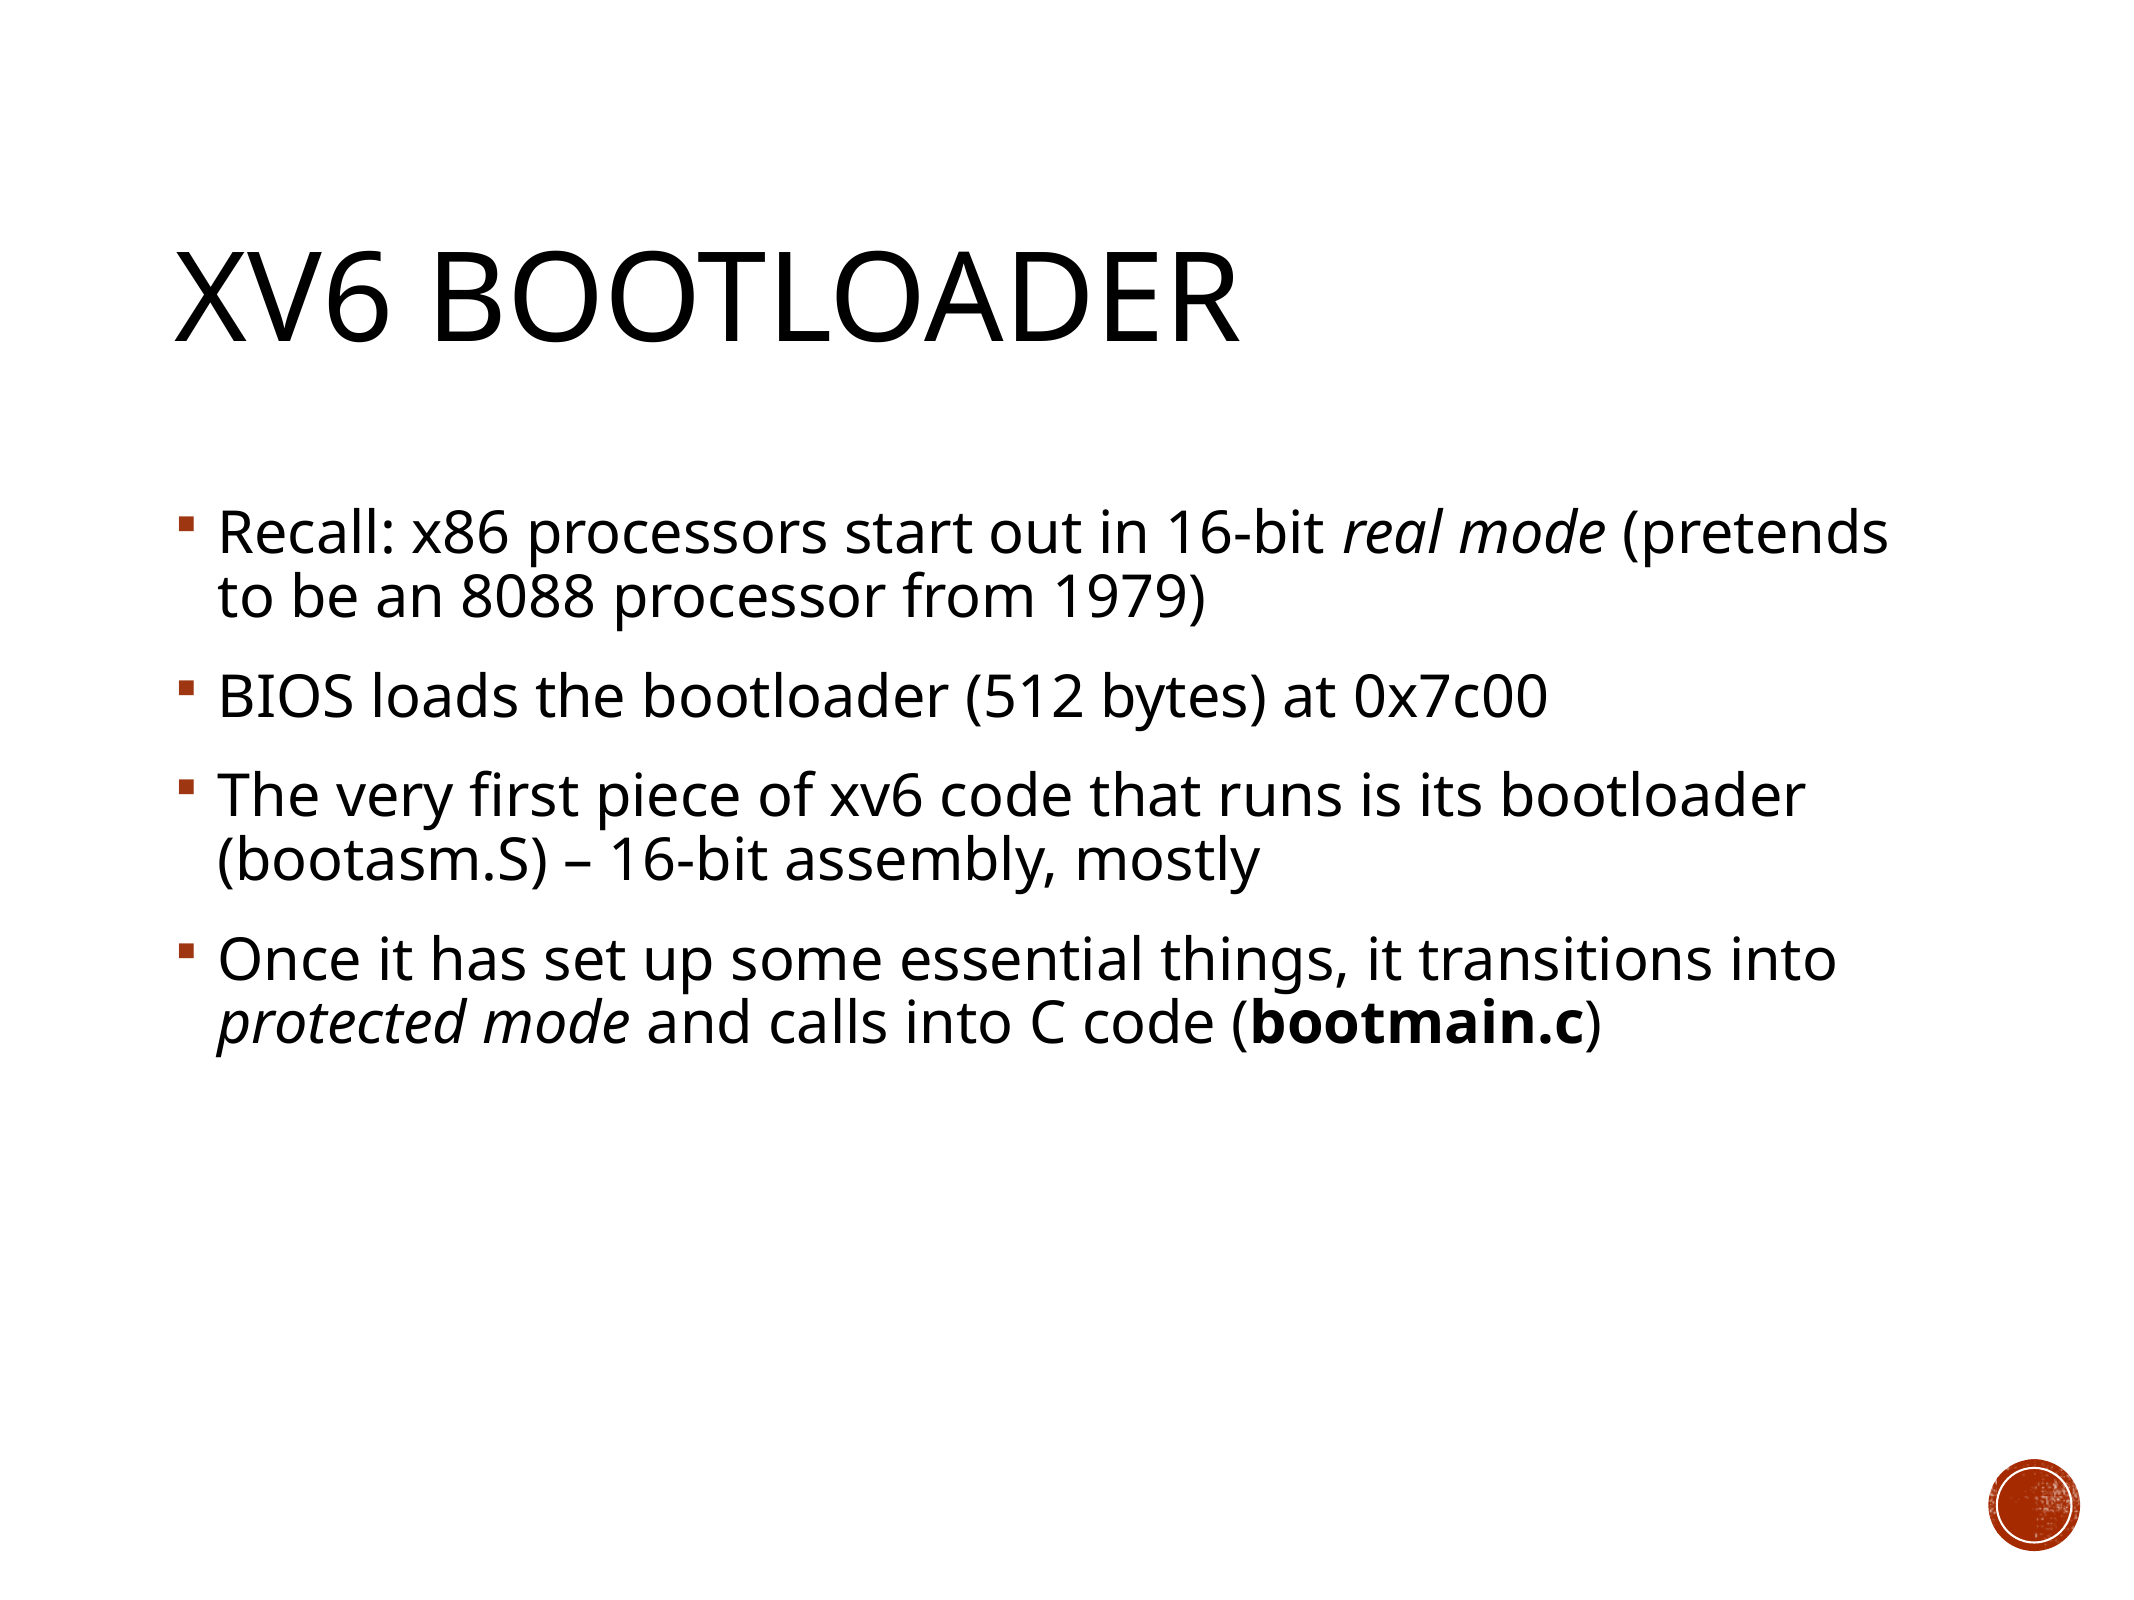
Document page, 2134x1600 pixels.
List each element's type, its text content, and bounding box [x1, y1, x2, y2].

title xv6 Bootloader [159, 113, 1974, 489]
list Recall: x86 processors start out in 16-bit real mode (pretends to be an 8088 processor from 1979) BIOS loads the bootloader (512 bytes) at 0x7c00 The very first piece of xv6 code that runs is its bootloader (bootasm.S) – 16-bit assembly, mostly Once it has set up some essential things, it transitions into protected mode and calls into C code (bootmain.c) [159, 494, 1974, 1440]
